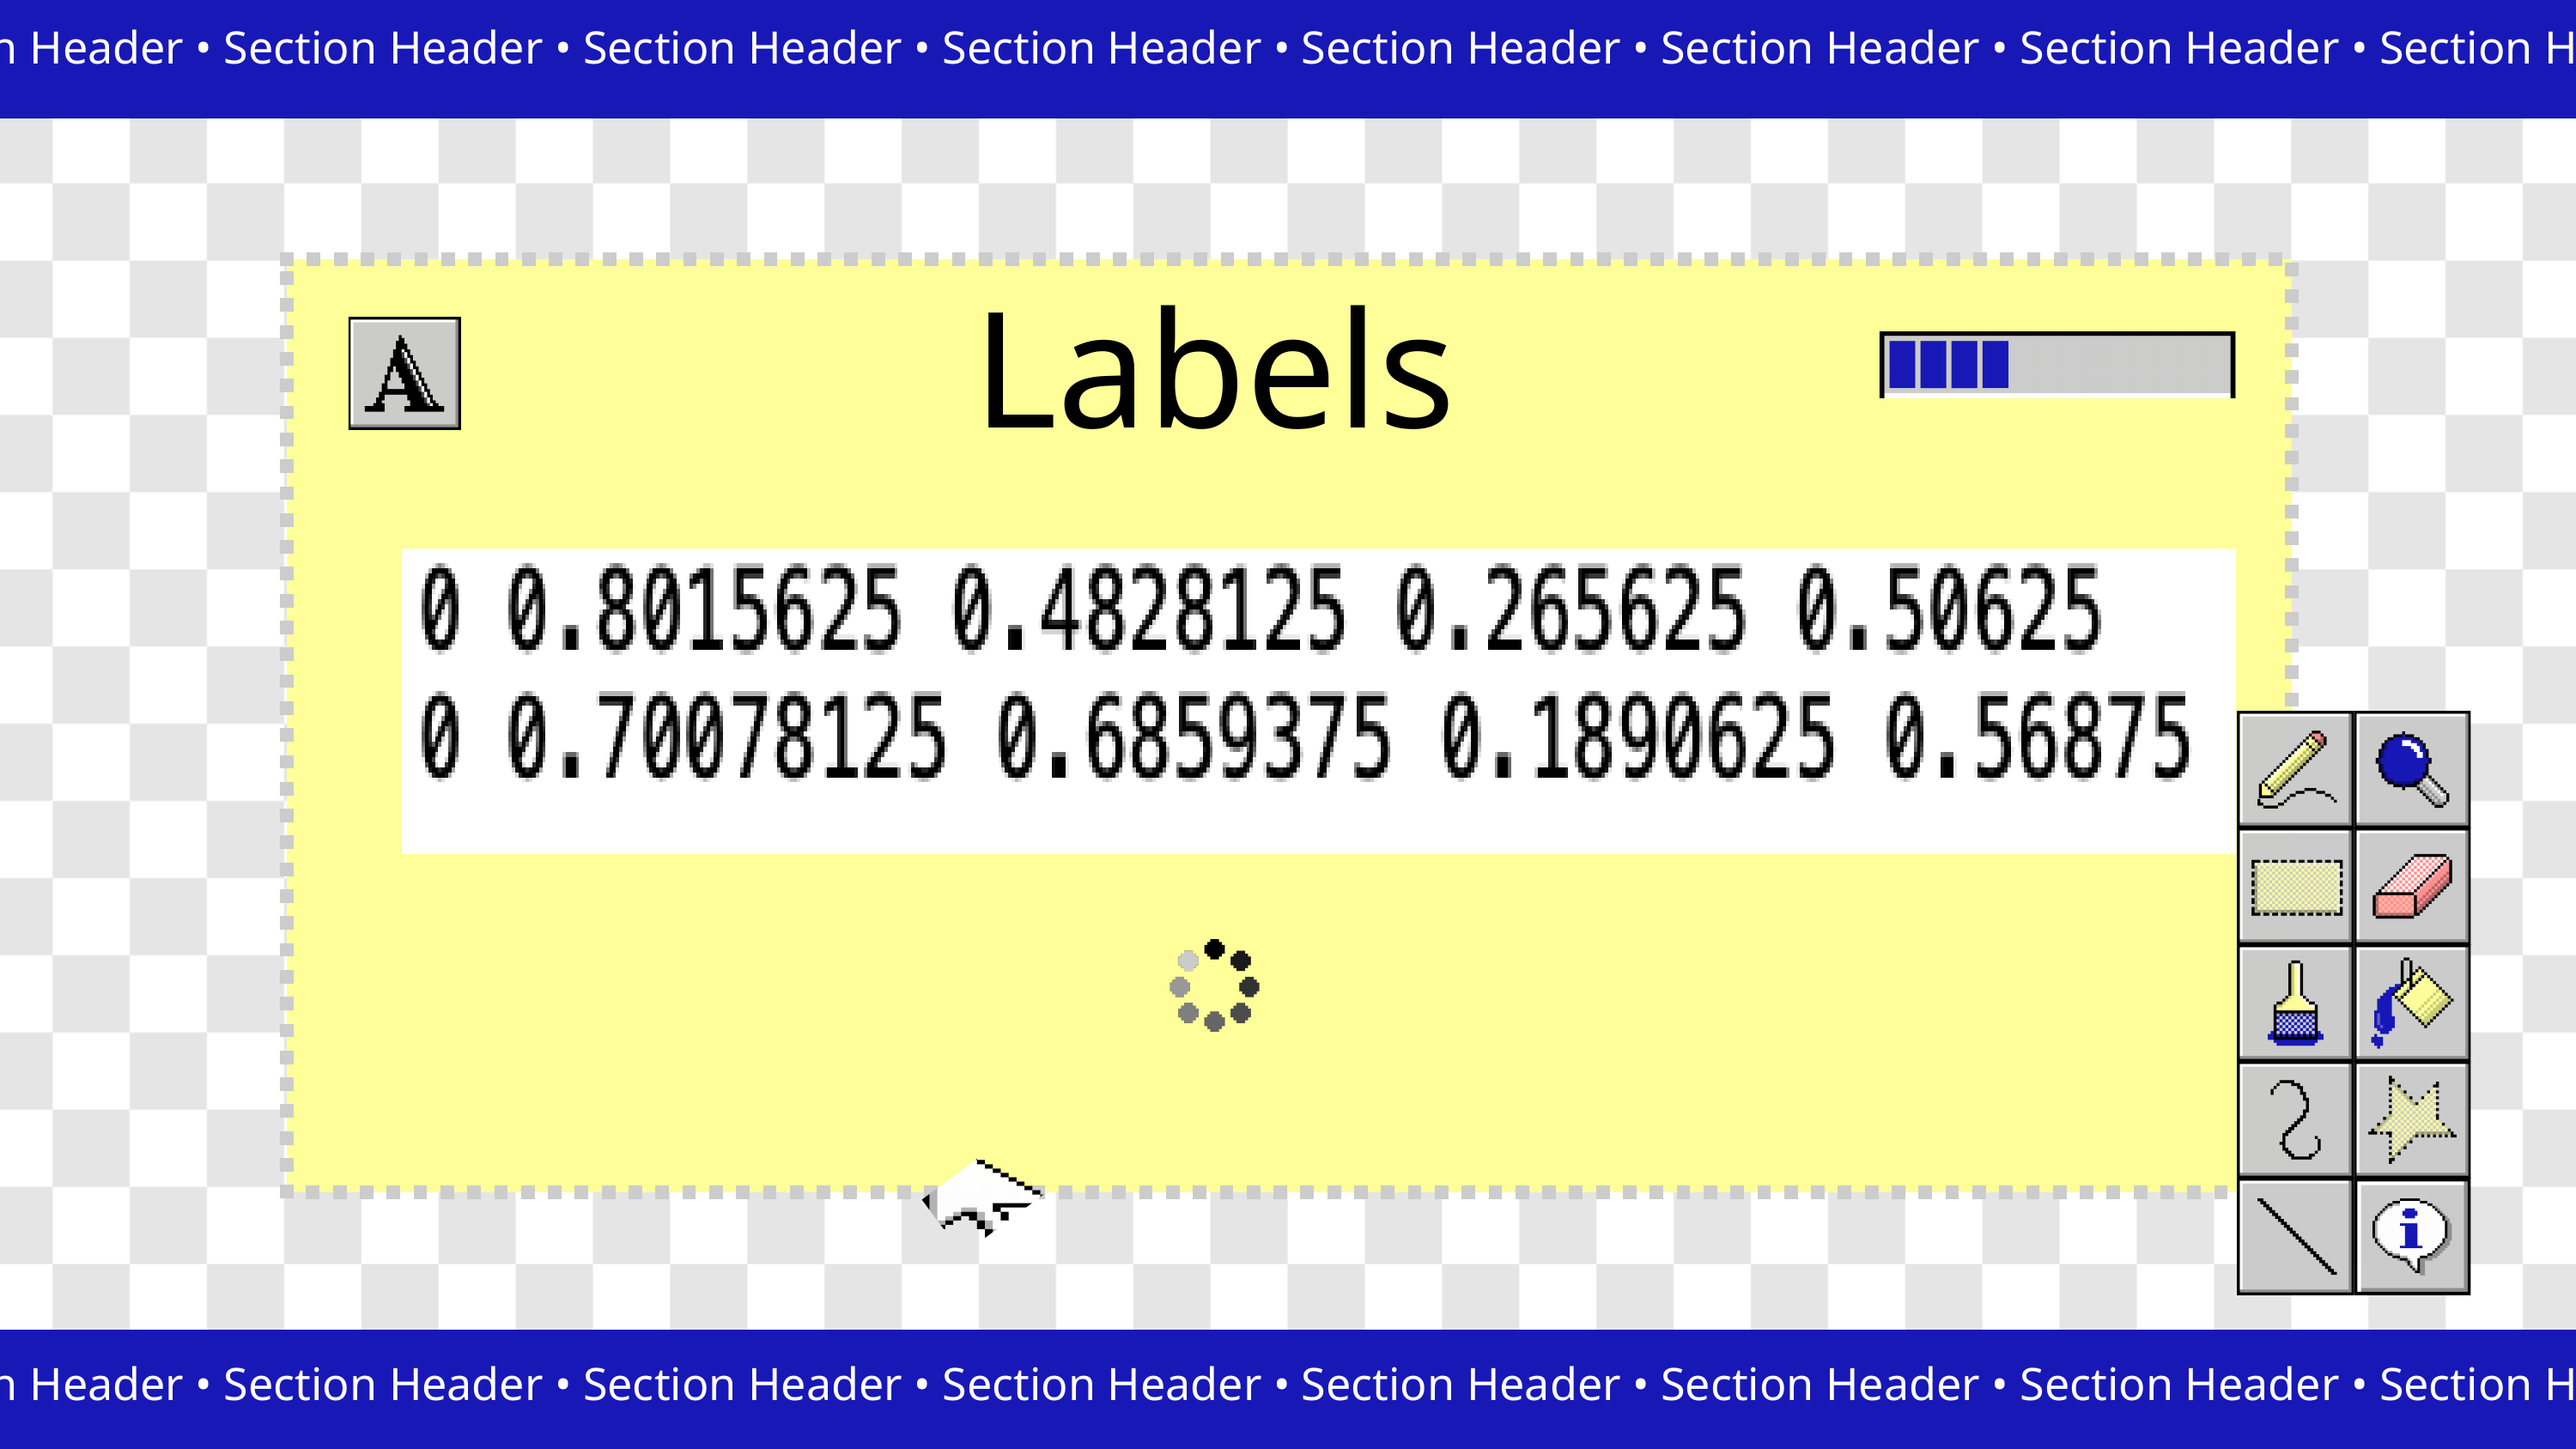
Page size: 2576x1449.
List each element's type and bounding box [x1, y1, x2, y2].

text_box [924, 1203, 1033, 1255]
text_box [0, 0, 2576, 112]
text_box [0, 1336, 2576, 1449]
picture [402, 549, 2236, 855]
text_box [286, 258, 2293, 1193]
text_box [0, 122, 2576, 1330]
text_box [2236, 711, 2471, 1296]
